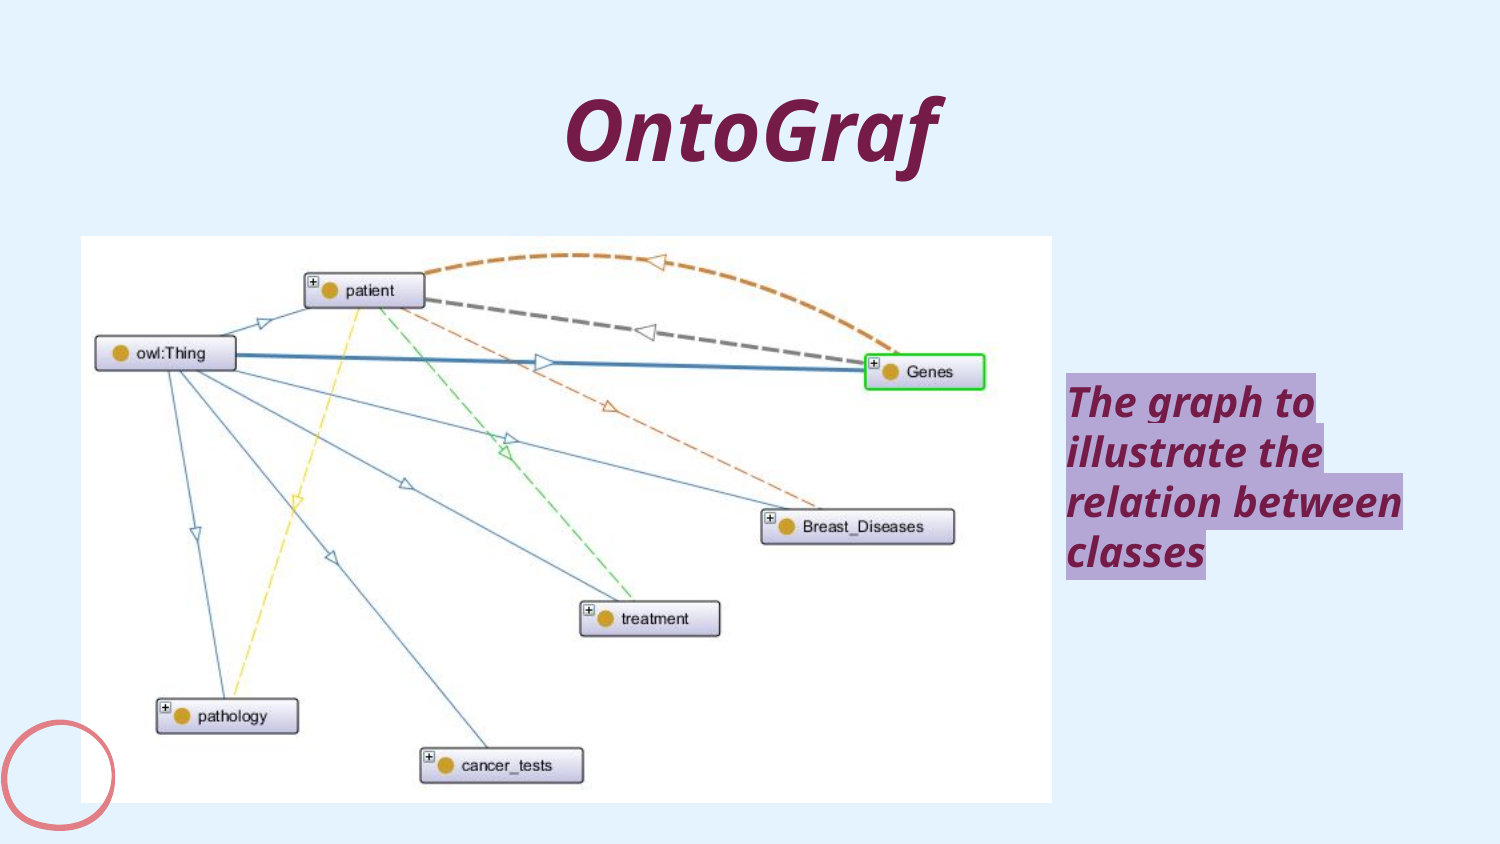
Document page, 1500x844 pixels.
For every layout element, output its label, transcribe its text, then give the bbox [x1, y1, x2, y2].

text_box The graph to illustrate the relation between classes [1056, 361, 1486, 592]
picture [80, 236, 1052, 803]
text_box [1, 719, 106, 831]
title OntoGraf [118, 76, 1382, 157]
